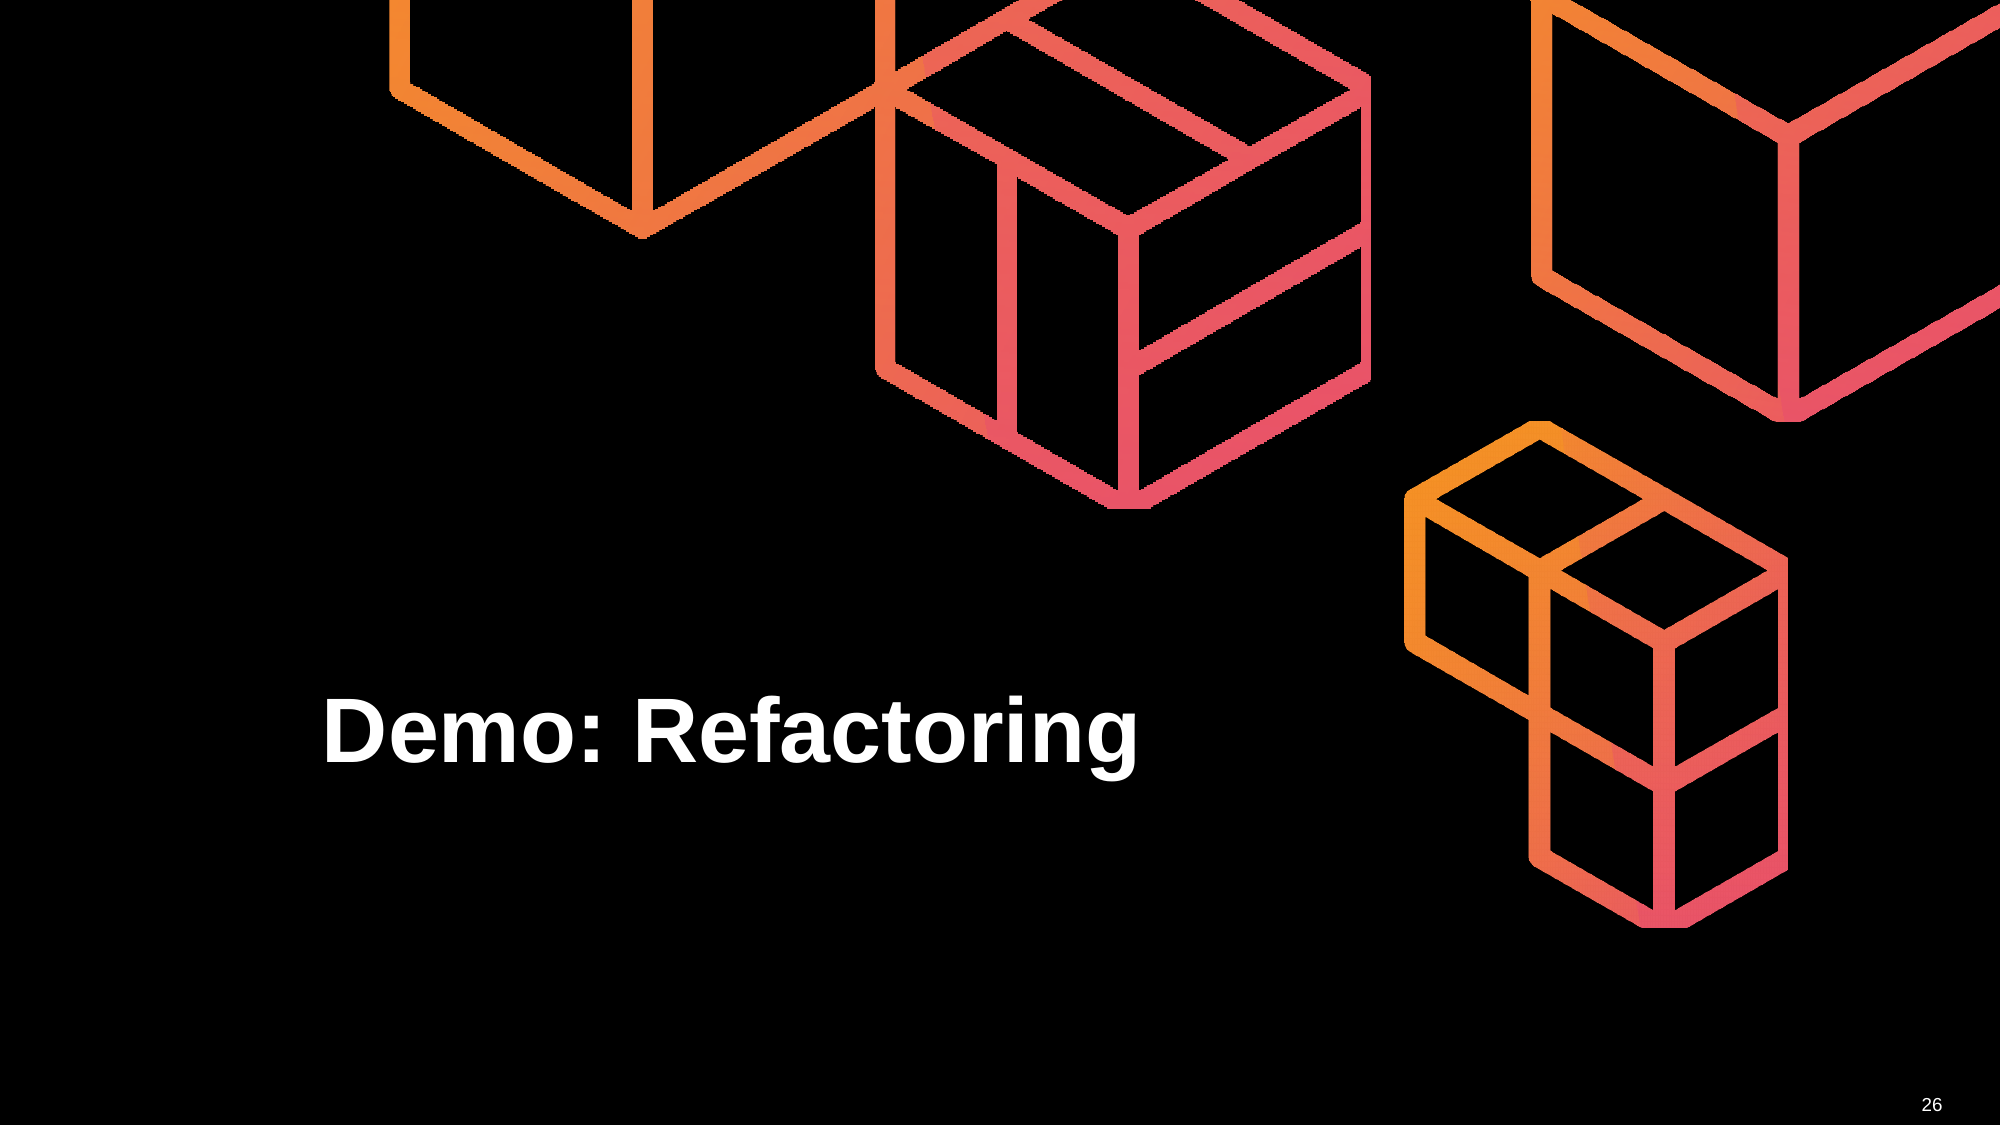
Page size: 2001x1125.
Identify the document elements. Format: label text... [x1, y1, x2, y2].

picture [1404, 0, 2000, 928]
title Demo: Refactoring [306, 671, 1234, 795]
picture [389, 0, 1371, 509]
